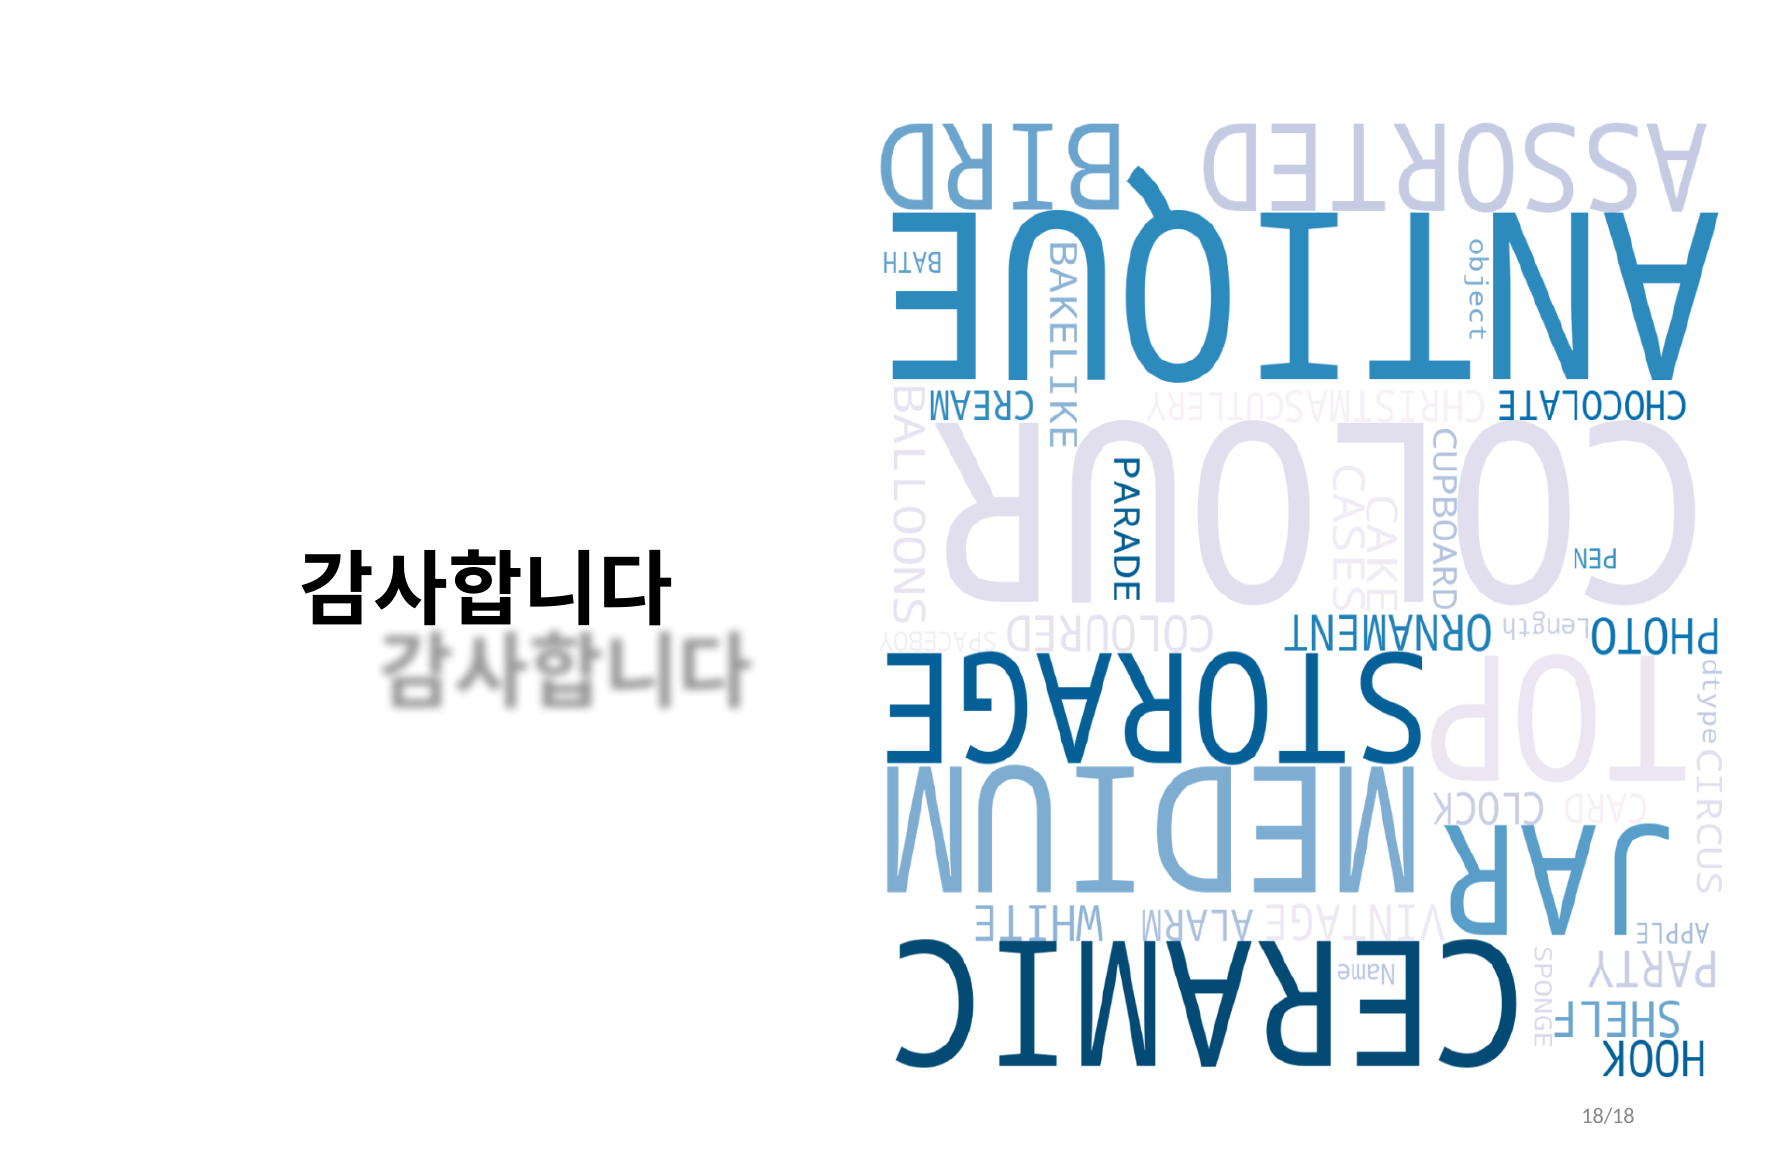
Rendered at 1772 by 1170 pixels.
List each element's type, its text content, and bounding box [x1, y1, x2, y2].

slide_number 18/18 [1251, 1091, 1650, 1146]
picture [866, 86, 1729, 1084]
text_box 감사합니다 [285, 530, 743, 642]
